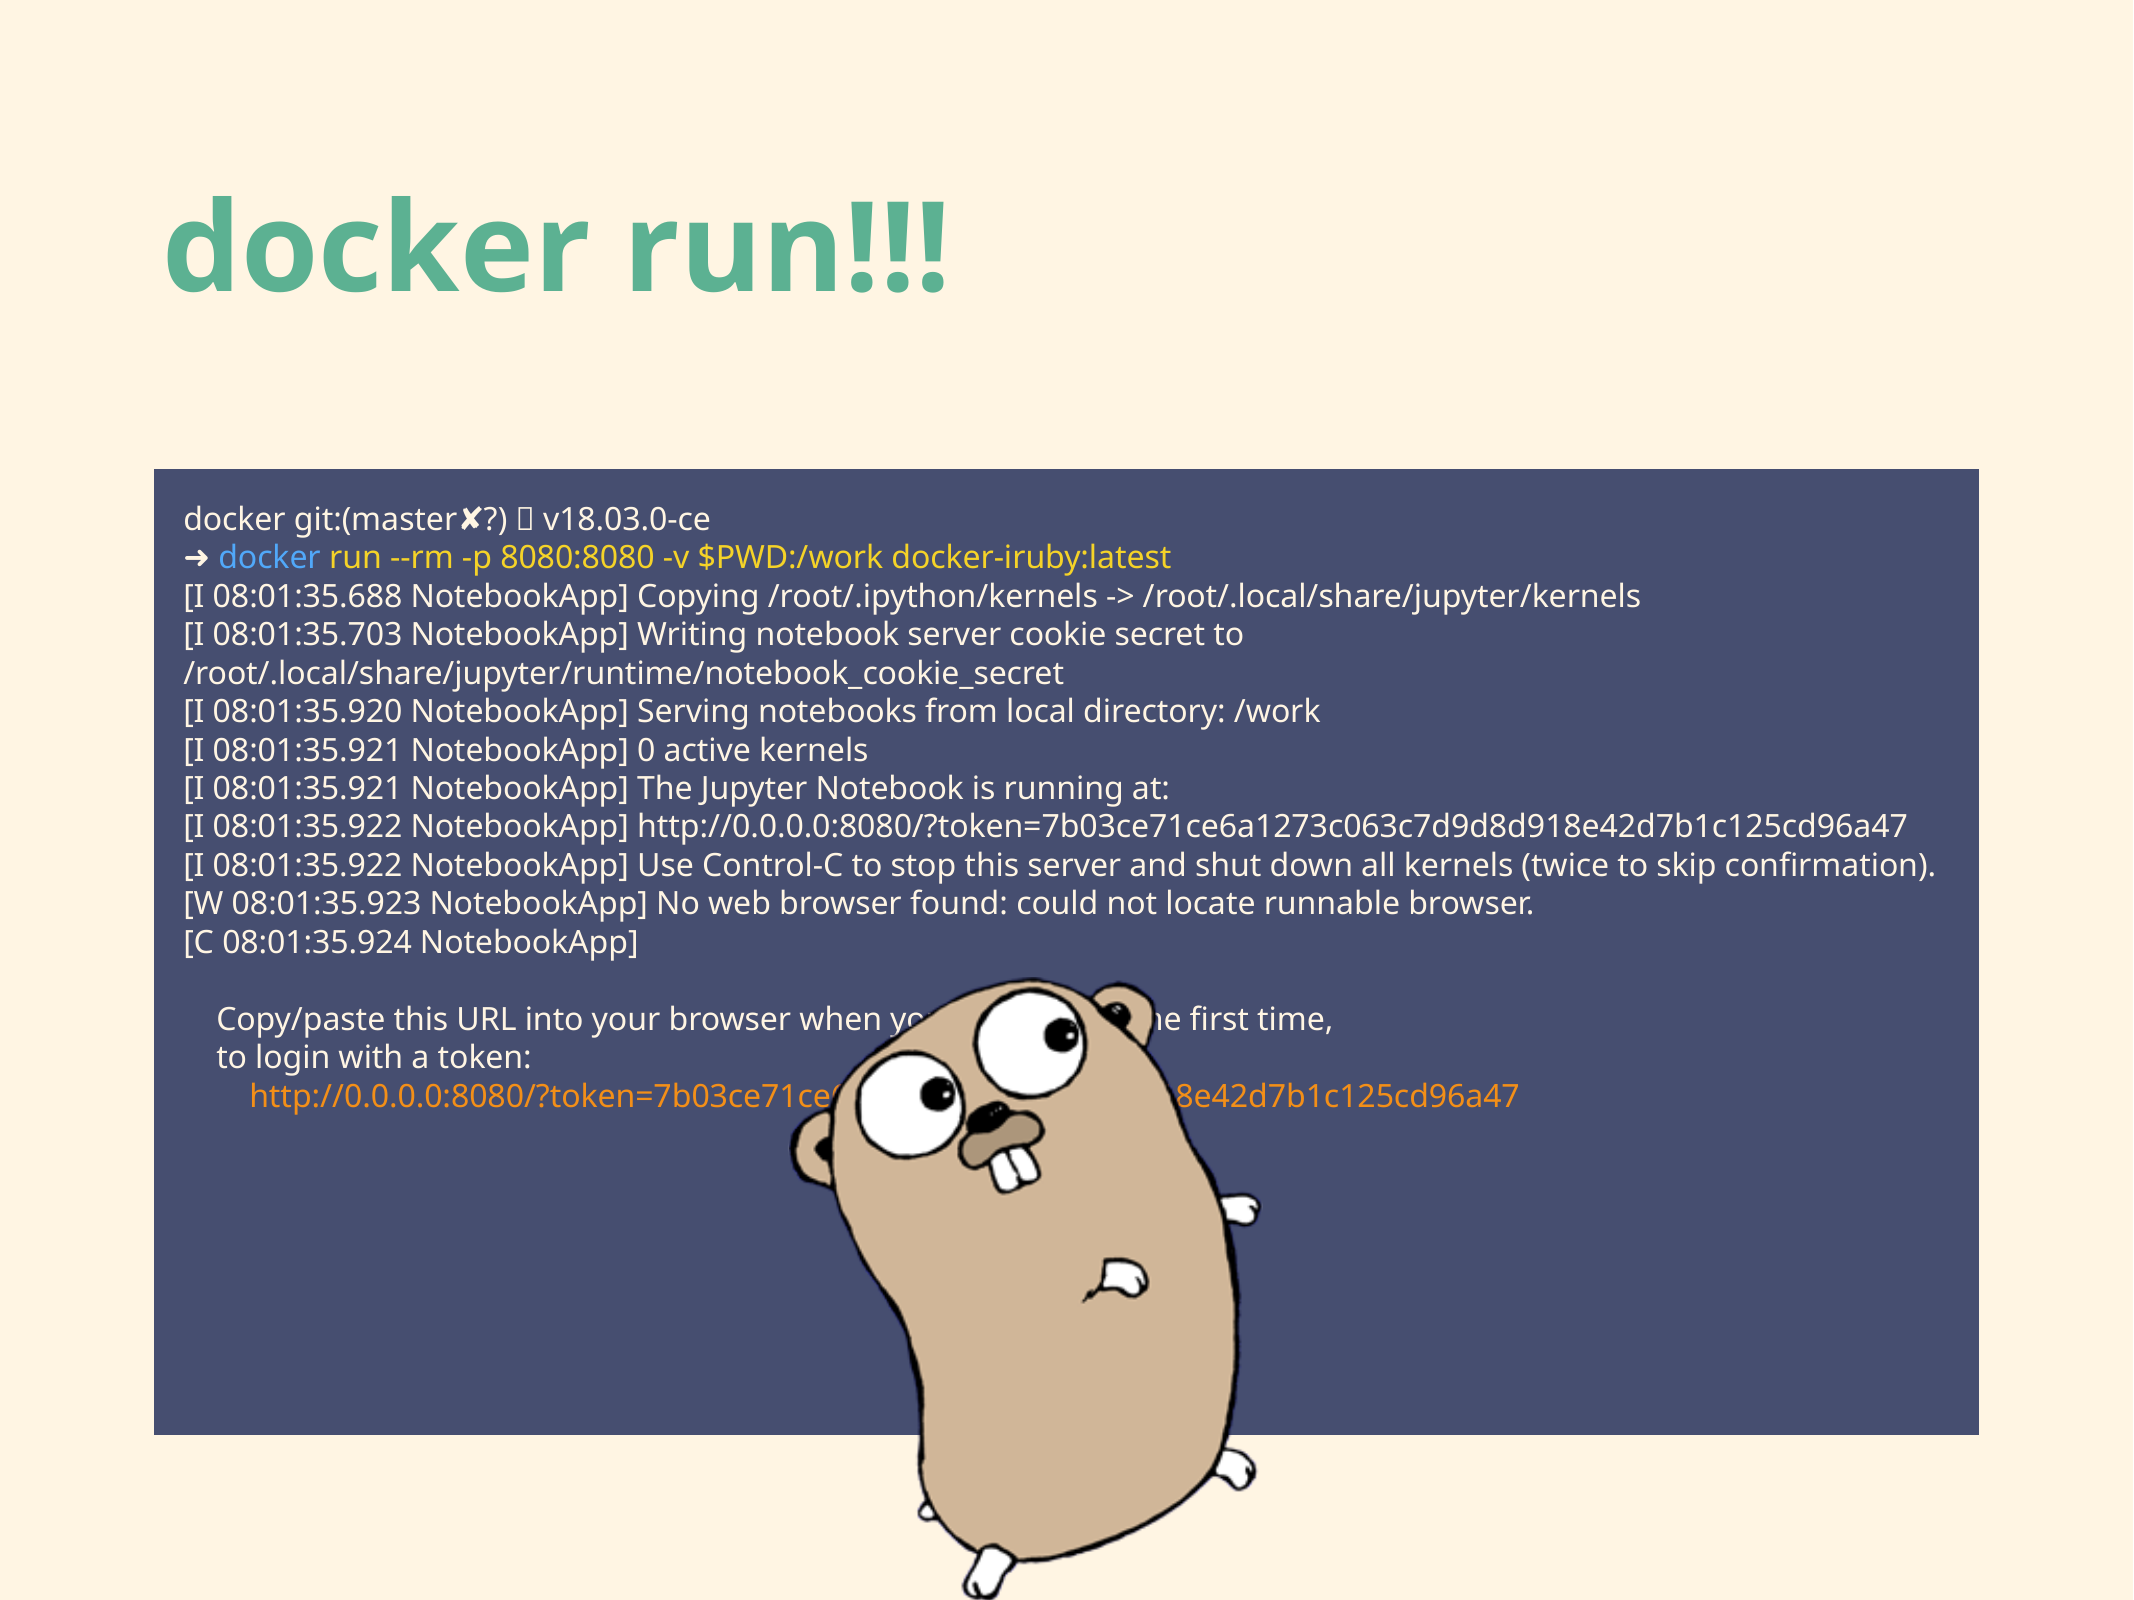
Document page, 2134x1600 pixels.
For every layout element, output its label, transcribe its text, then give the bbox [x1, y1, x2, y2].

picture [716, 976, 1342, 1600]
title docker run!!! [153, 86, 1980, 425]
list docker git:(master✘?) 🐳 v18.03.0-ce ➜ docker run --rm -p 8080:8080 -v $PWD:/work docker-iruby:latest [I 08:01:35.688 NotebookApp] Copying /root/.ipython/kernels -> /root/.local/share/jupyter/kernels [I 08:01:35.703 NotebookApp] Writing notebook server cookie secret to /root/.local/share/jupyter/runtime/notebook_cookie_secret [I 08:01:35.920 NotebookApp] Serving notebooks from local directory: /work [I 08:01:35.921 NotebookApp] 0 active kernels [I 08:01:35.921 NotebookApp] The Jupyter Notebook is running at: [I 08:01:35.922 NotebookApp] http://0.0.0.0:8080/?token=7b03ce71ce6a1273c063c7d9d8d918e42d7b1c125cd96a47 [I 08:01:35.922 NotebookApp] Use Control-C to stop this server and shut down all kernels (twice to skip confirmation). [W 08:01:35.923 NotebookApp] No web browser found: could not locate runnable browser. [C 08:01:35.924 NotebookApp] Copy/paste this URL into your browser when you connect for the first time, to login with a token: http://0.0.0.0:8080/?token=7b03ce71ce6a1273c063c7d9d8d918e42d7b1c125cd96a47 [154, 469, 1979, 1435]
